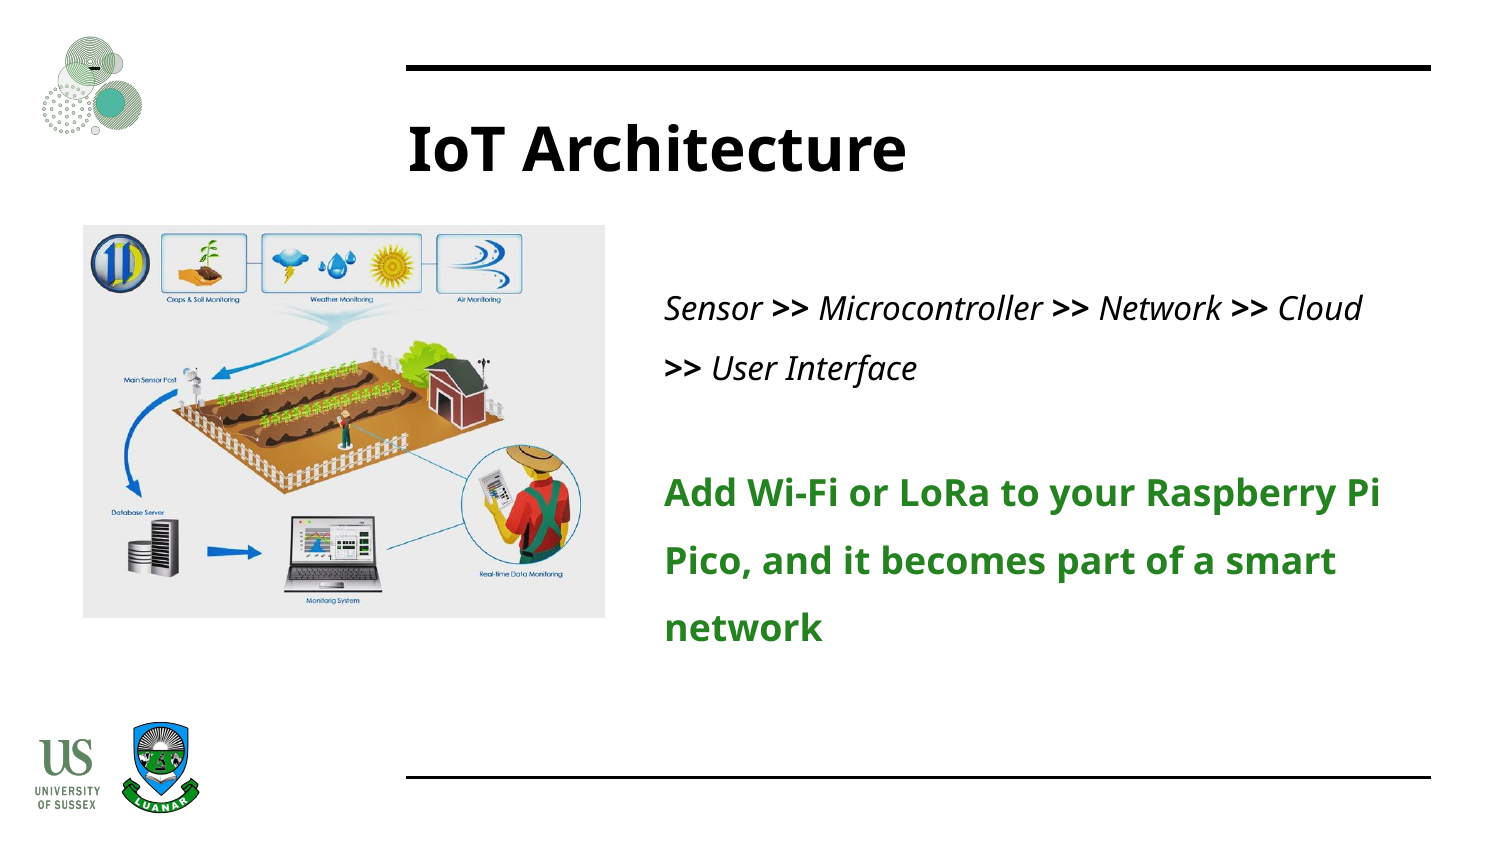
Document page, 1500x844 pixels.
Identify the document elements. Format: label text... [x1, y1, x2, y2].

title IoT Architecture [393, 94, 1431, 199]
text_box Sensor >> Microcontroller >> Network >> Cloud >> User Interface Add Wi-Fi or LoRa to your Raspberry Pi Pico, and it becomes part of a smart network [649, 259, 1417, 657]
picture [115, 715, 209, 823]
picture [27, 21, 157, 151]
picture [82, 225, 605, 619]
